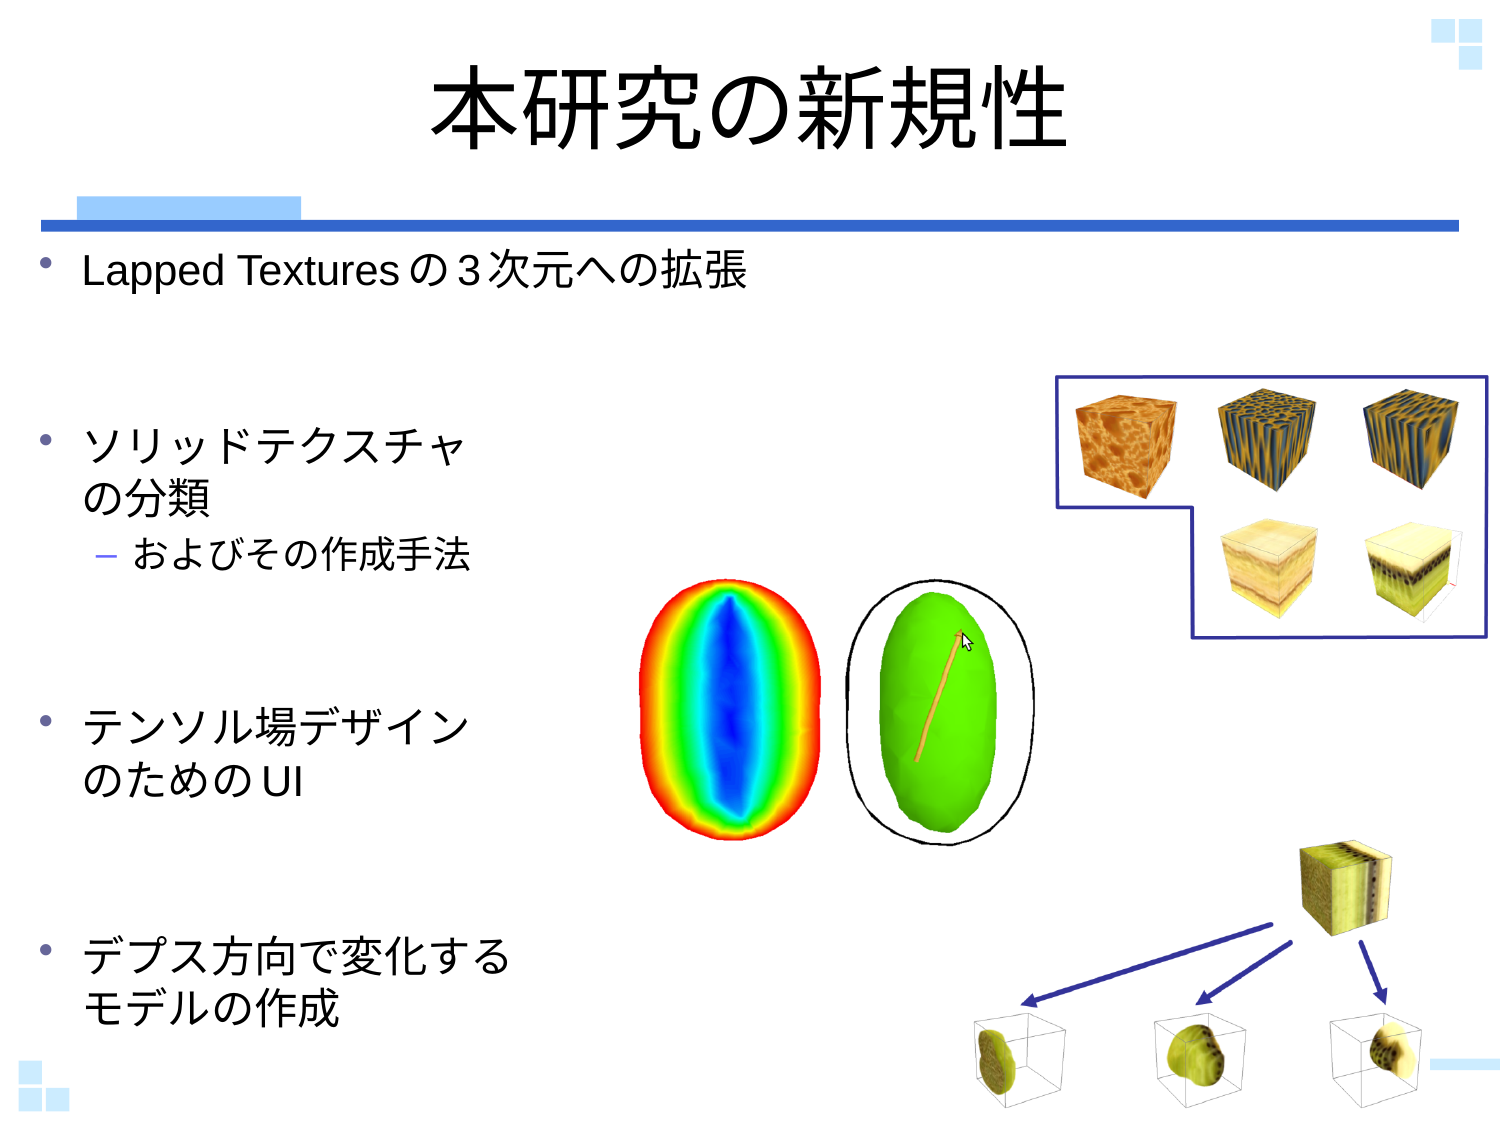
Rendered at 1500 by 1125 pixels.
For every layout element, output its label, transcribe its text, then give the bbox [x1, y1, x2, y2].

title 本研究の新規性 [23, 11, 1477, 200]
picture [632, 574, 1430, 1114]
picture [1054, 374, 1489, 640]
list Lapped Texturesの3次元への拡張 ソリッドテクスチャ の分類 およびその作成手法 テンソル場デザイン のためのUI デプス方向で変化する モデルの作成 [23, 234, 1477, 1102]
